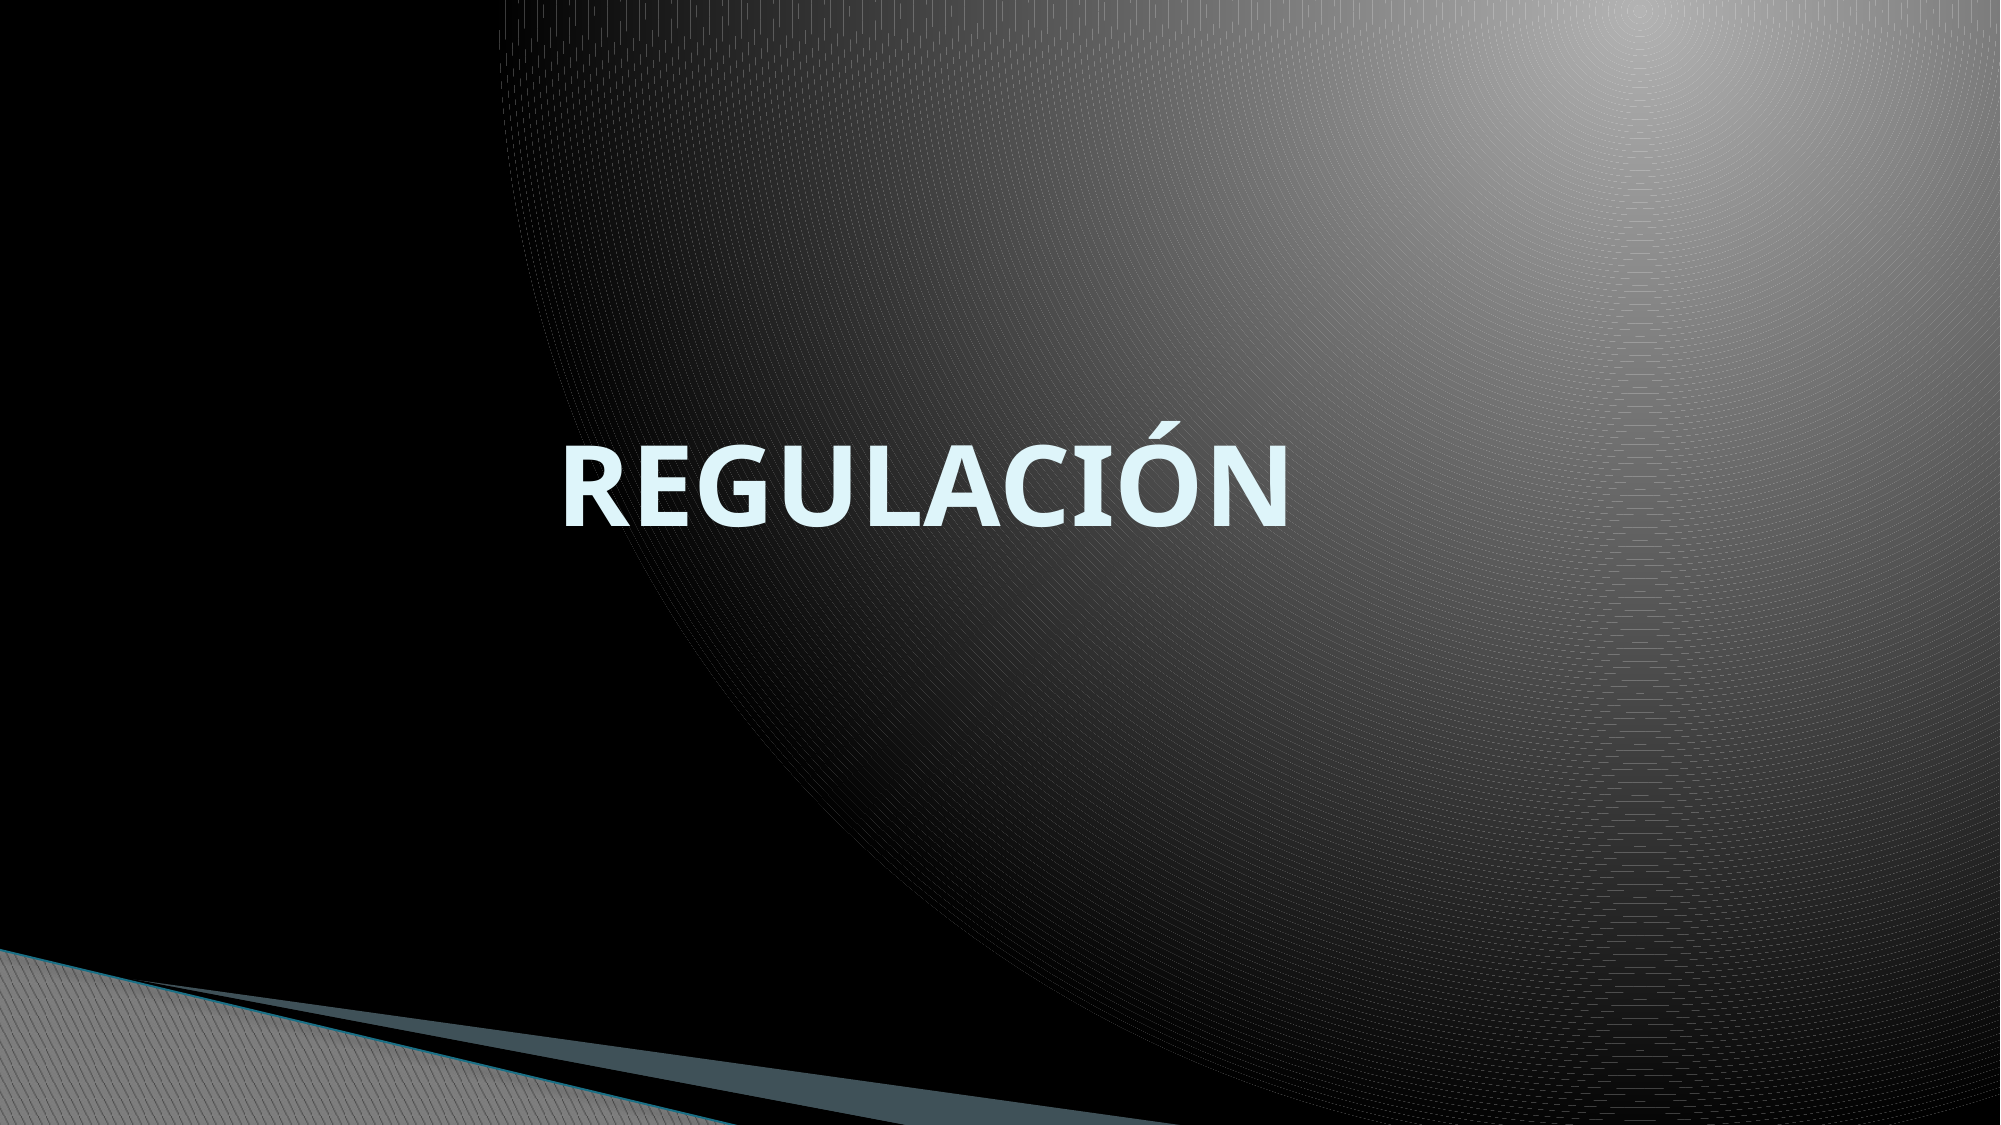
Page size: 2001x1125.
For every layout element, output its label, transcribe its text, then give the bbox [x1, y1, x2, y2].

title REGULACIÓN [542, 388, 1391, 576]
picture [0, 952, 724, 1125]
